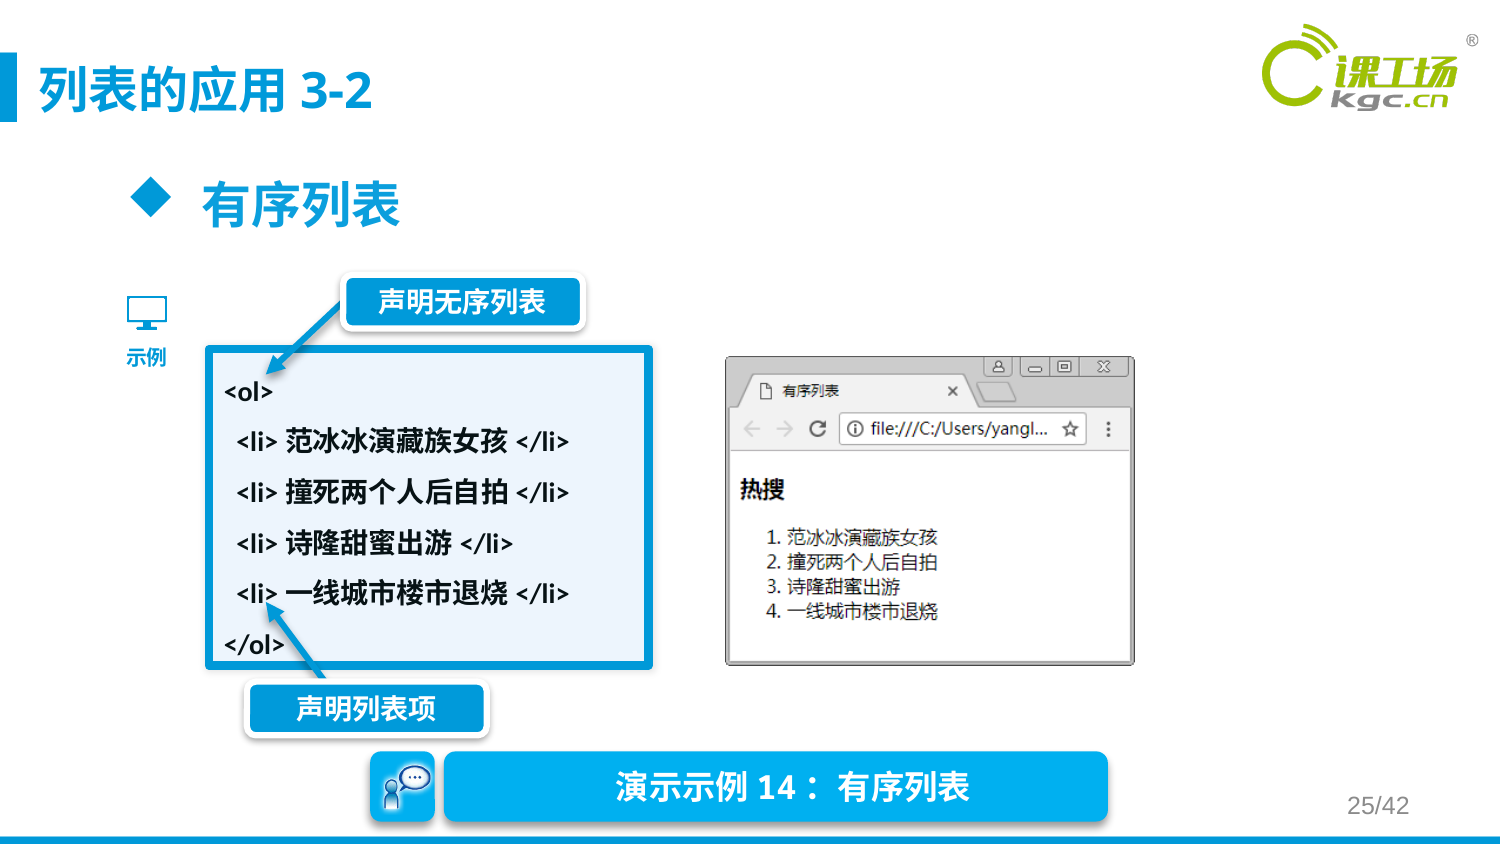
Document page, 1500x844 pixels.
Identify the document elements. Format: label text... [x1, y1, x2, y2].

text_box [369, 751, 1109, 822]
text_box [110, 289, 183, 378]
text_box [265, 601, 326, 682]
picture [0, 0, 1500, 836]
list 有序列表 [110, 166, 1385, 724]
text_box <ol> <li>范冰冰演藏族女孩</li> <li>撞死两个人后自拍</li> <li>诗隆甜蜜出游</li> <li>一线城市楼市退烧</li> </ol> [208, 349, 649, 666]
slide_number 25/42 [1110, 782, 1425, 828]
text_box 声明无序列表 [340, 271, 587, 332]
title 列表的应用3-2 [37, 33, 1390, 151]
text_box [265, 301, 344, 375]
text_box 声明列表项 [243, 678, 490, 739]
